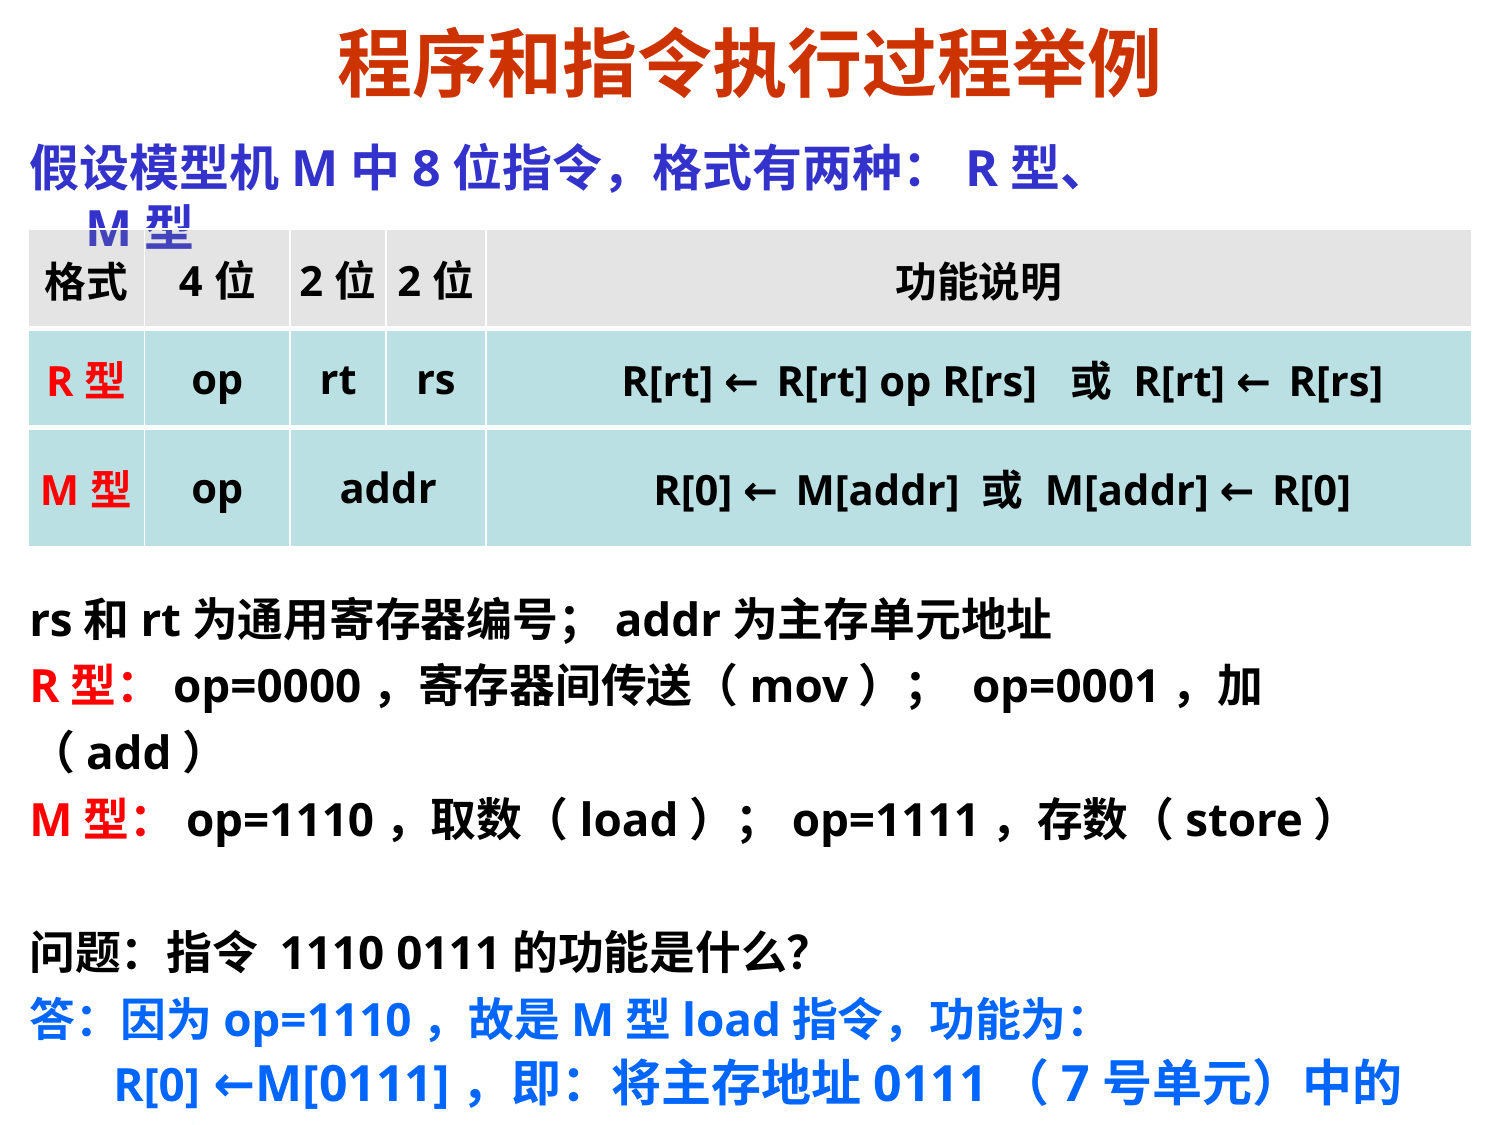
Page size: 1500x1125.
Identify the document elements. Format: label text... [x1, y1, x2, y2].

text_box rs和rt为通用寄存器编号；addr为主存单元地址 R型：op=0000，寄存器间传送（mov）； op=0001，加（add） M型：op=1110，取数（load）；op=1111，存数（store） 问题：指令 1110 0111的功能是什么？ 答：因为op=1110，故是M型load指令，功能为： R[0] ←M[0111]，即：将主存地址0111（7号单元）中的 8位数据装入到0号寄存器中。 [14, 571, 1446, 1125]
text_box 假设模型机M中8位指令，格式有两种：R型、M型 [14, 128, 1164, 264]
table_header 格式 [29, 230, 144, 326]
table_cell rs [387, 331, 485, 425]
table_cell M型 [29, 430, 144, 546]
table_cell op [145, 331, 289, 425]
table_header 2位 [387, 230, 485, 326]
table_header 功能说明 [487, 230, 1471, 326]
table_cell R[rt] ← R[rt] op R[rs] 或 R[rt] ← R[rs] [487, 331, 1471, 425]
table_cell R型 [29, 331, 144, 425]
table_header 4位 [145, 230, 289, 326]
text_box 程序和指令执行过程举例 [74, 8, 1425, 101]
table_cell rt [291, 331, 385, 425]
table_header 2位 [291, 230, 385, 326]
table_cell op [145, 430, 289, 546]
table_cell R[0] ← M[addr] 或 M[addr] ← R[0] [487, 430, 1471, 546]
table_cell addr [291, 430, 485, 546]
